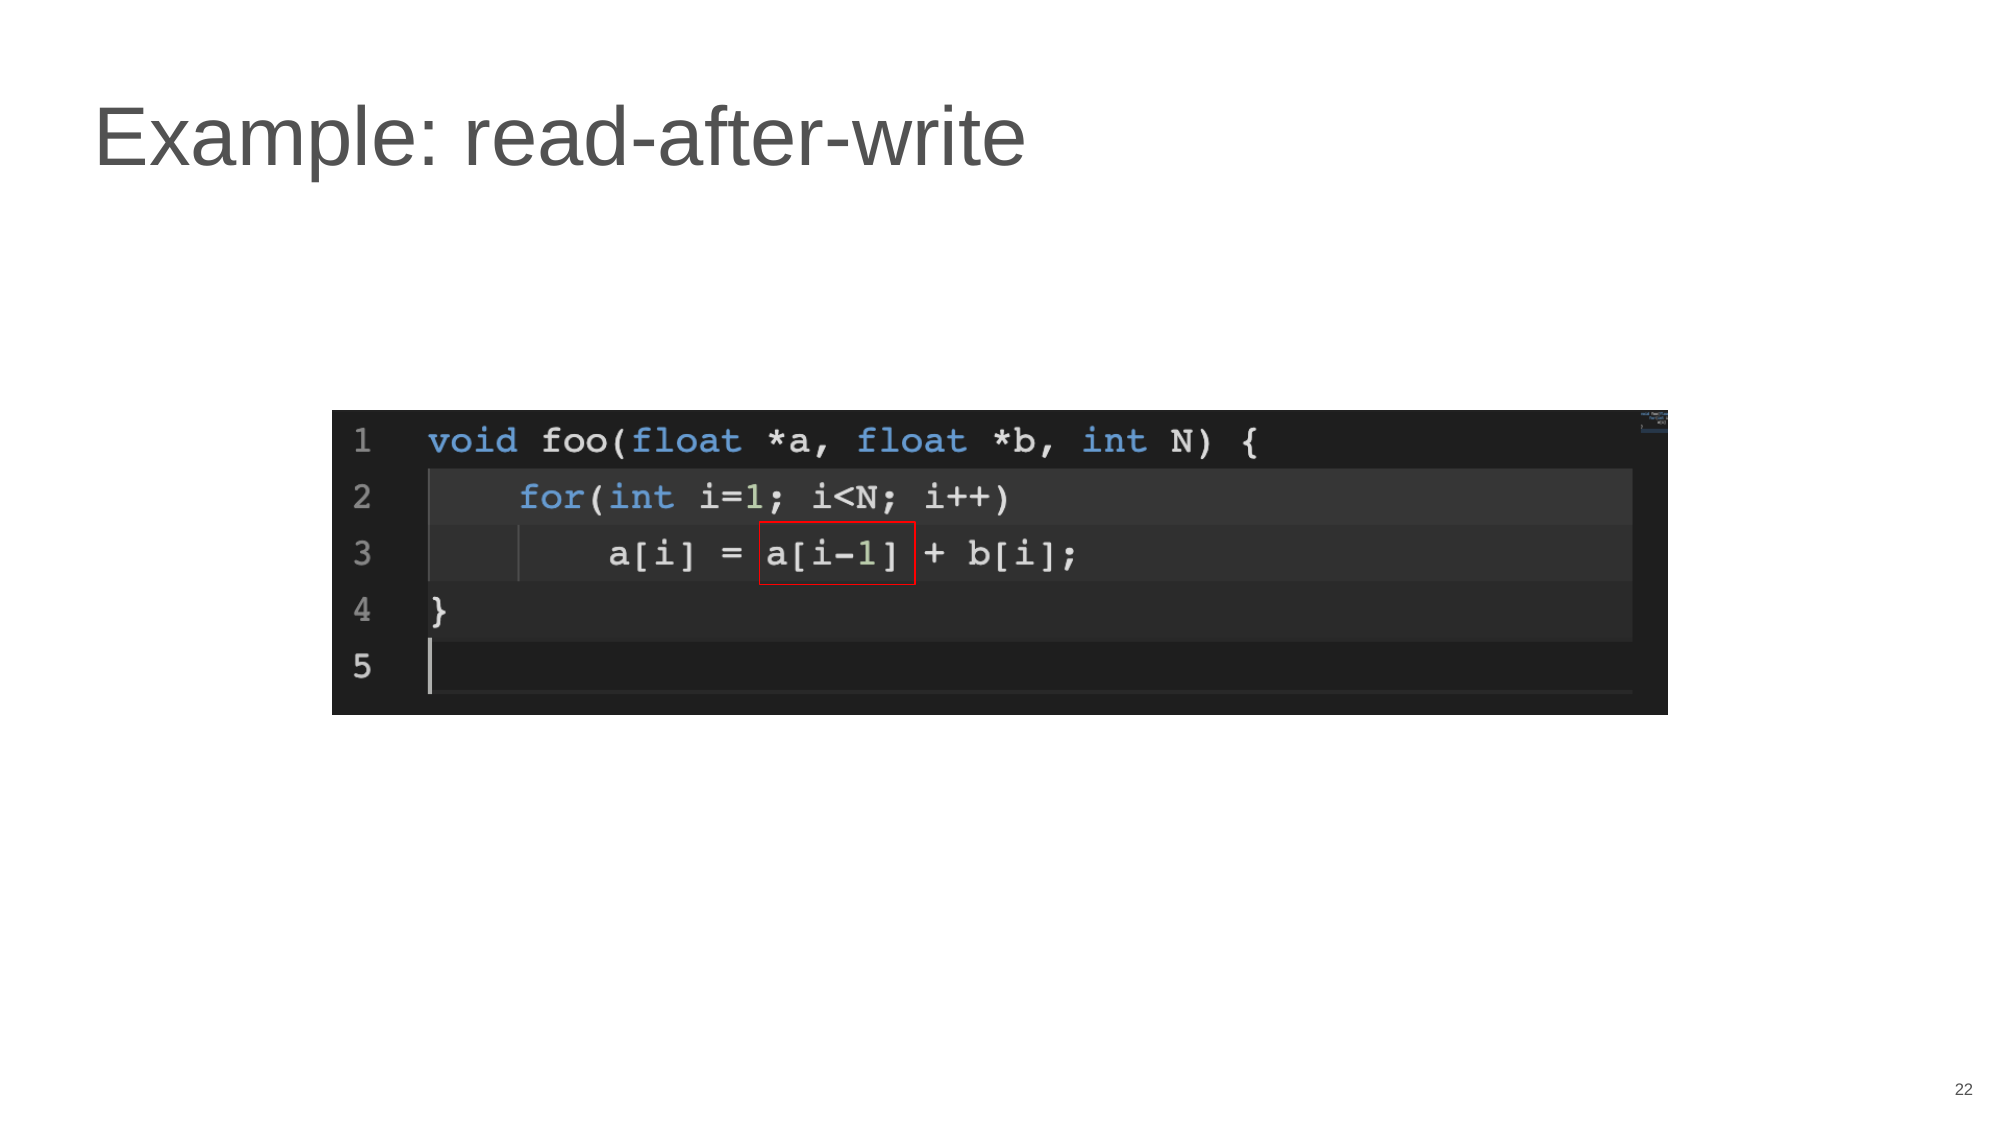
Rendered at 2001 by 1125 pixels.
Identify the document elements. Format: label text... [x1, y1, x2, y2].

title Example: read-after-write [93, 93, 1900, 250]
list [332, 410, 1668, 715]
